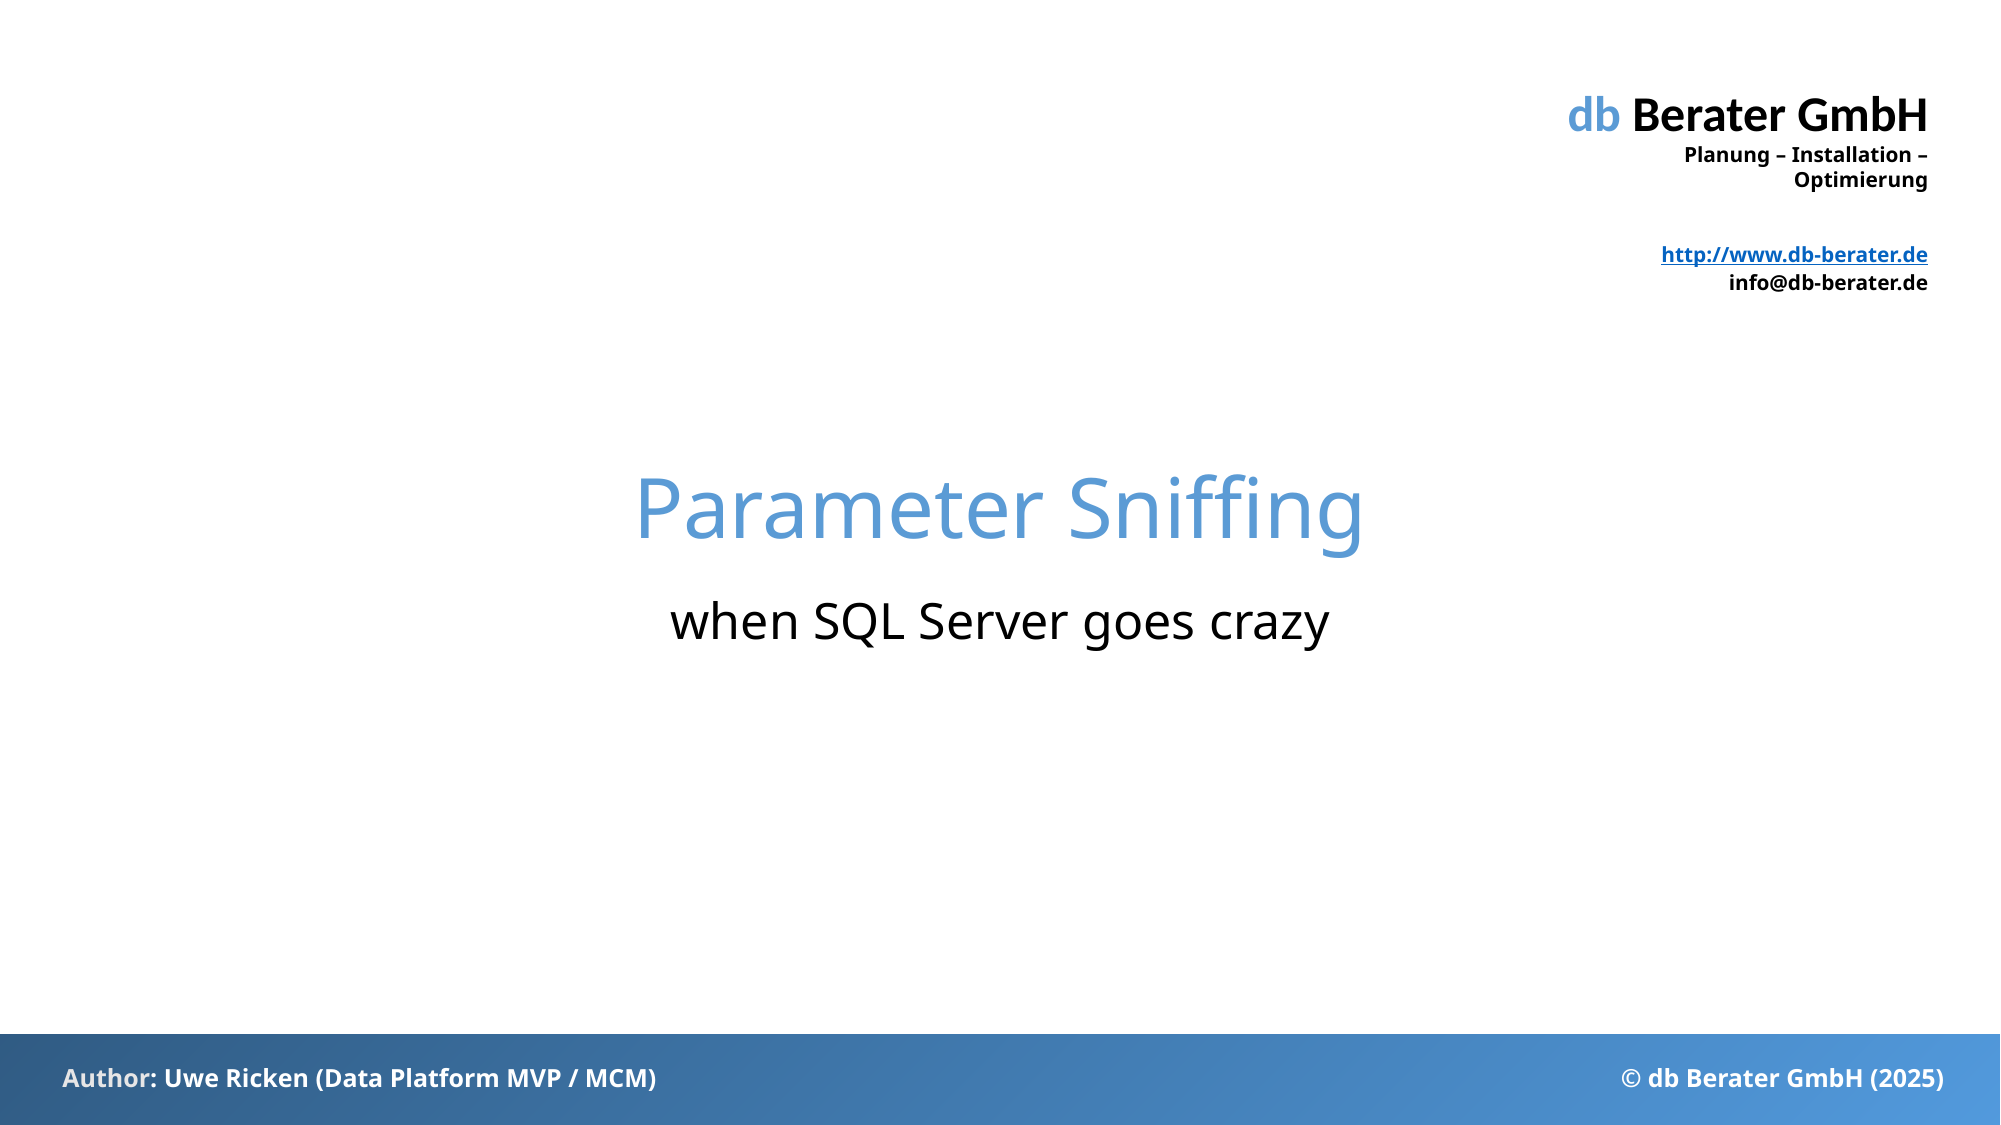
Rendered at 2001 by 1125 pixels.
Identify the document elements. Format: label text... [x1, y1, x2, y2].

subtitle when SQL Server goes crazy [56, 590, 1945, 921]
title Parameter Sniffing [56, 273, 1945, 563]
